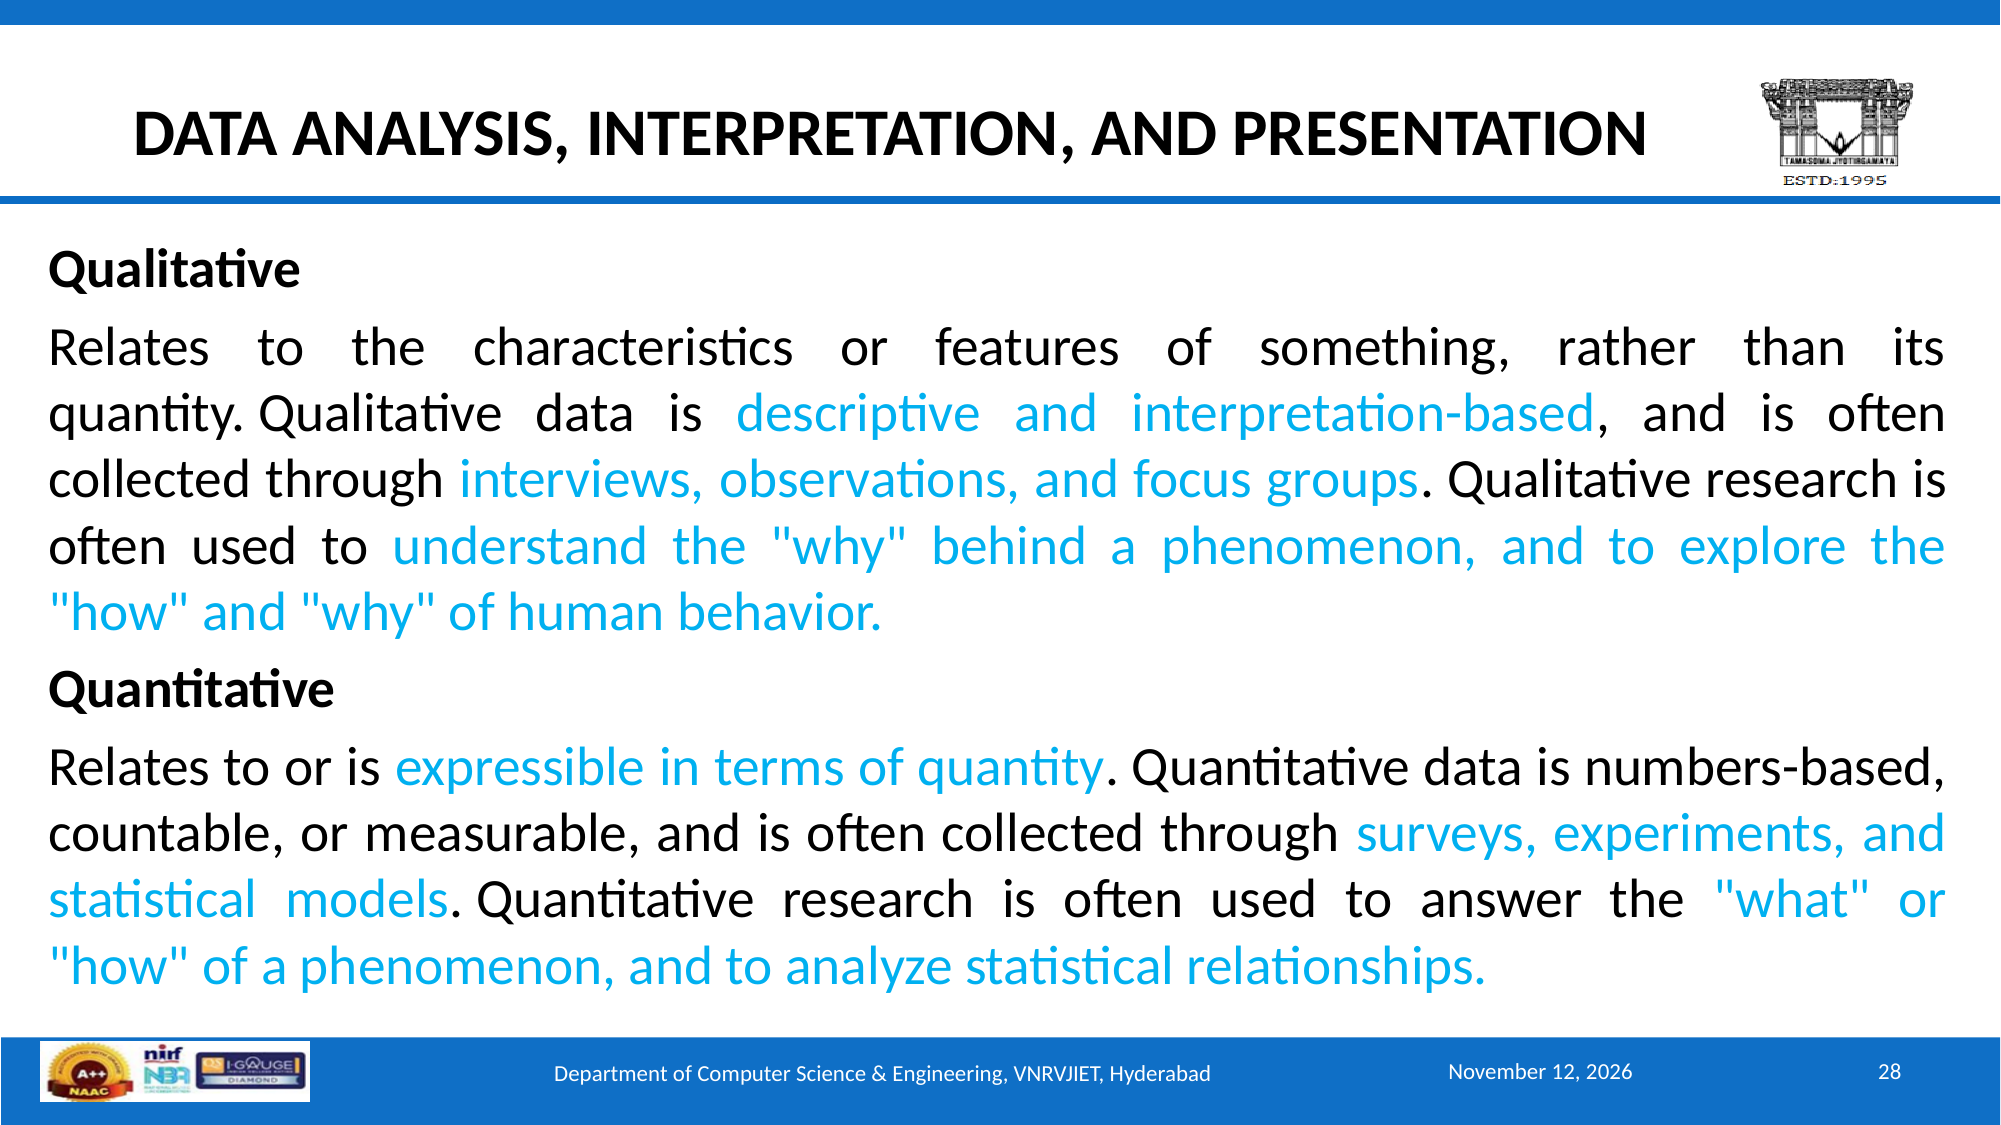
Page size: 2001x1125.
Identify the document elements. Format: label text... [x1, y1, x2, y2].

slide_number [1433, 1040, 1734, 1100]
title DATA ANALYSIS, INTERPRETATION, AND PRESENTATION [33, 57, 1750, 200]
picture [1750, 70, 1934, 194]
list Qualitative Relates to the characteristics or features of something, rather than its quantity. Qualitative data is descriptive and interpretation-based, and is often collected through interviews, observations, and focus groups. Qualitative research is often used to understand the "why" behind a phenomenon, and to explore the "how" and "why" of human behavior. Quantitative Relates to or is expressible in terms of quantity. Quantitative data is numbers-based, countable, or measurable, and is often collected through surveys, experiments, and statistical models. Quantitative research is often used to answer the "what" or "how" of a phenomenon, and to analyze statistical relationships. [33, 224, 1963, 1013]
slide_number 28 [1749, 1040, 1917, 1100]
footer Department of Computer Science & Engineering, VNRVJIET, Hyderabad [333, 1041, 1434, 1102]
picture [40, 1041, 310, 1102]
